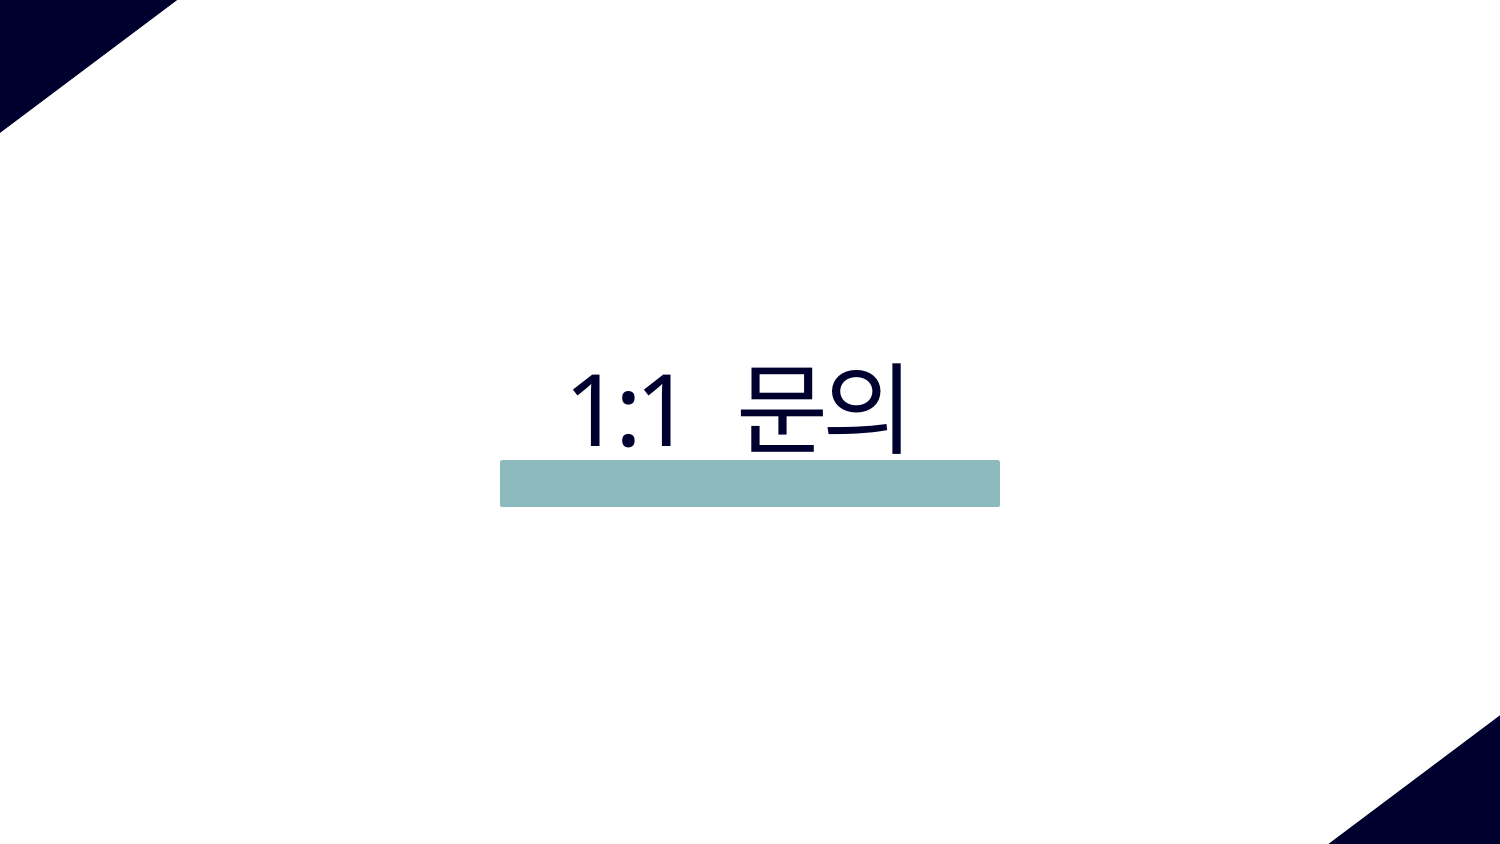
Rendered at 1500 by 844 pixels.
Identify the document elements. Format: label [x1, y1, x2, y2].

text_box [501, 338, 999, 506]
